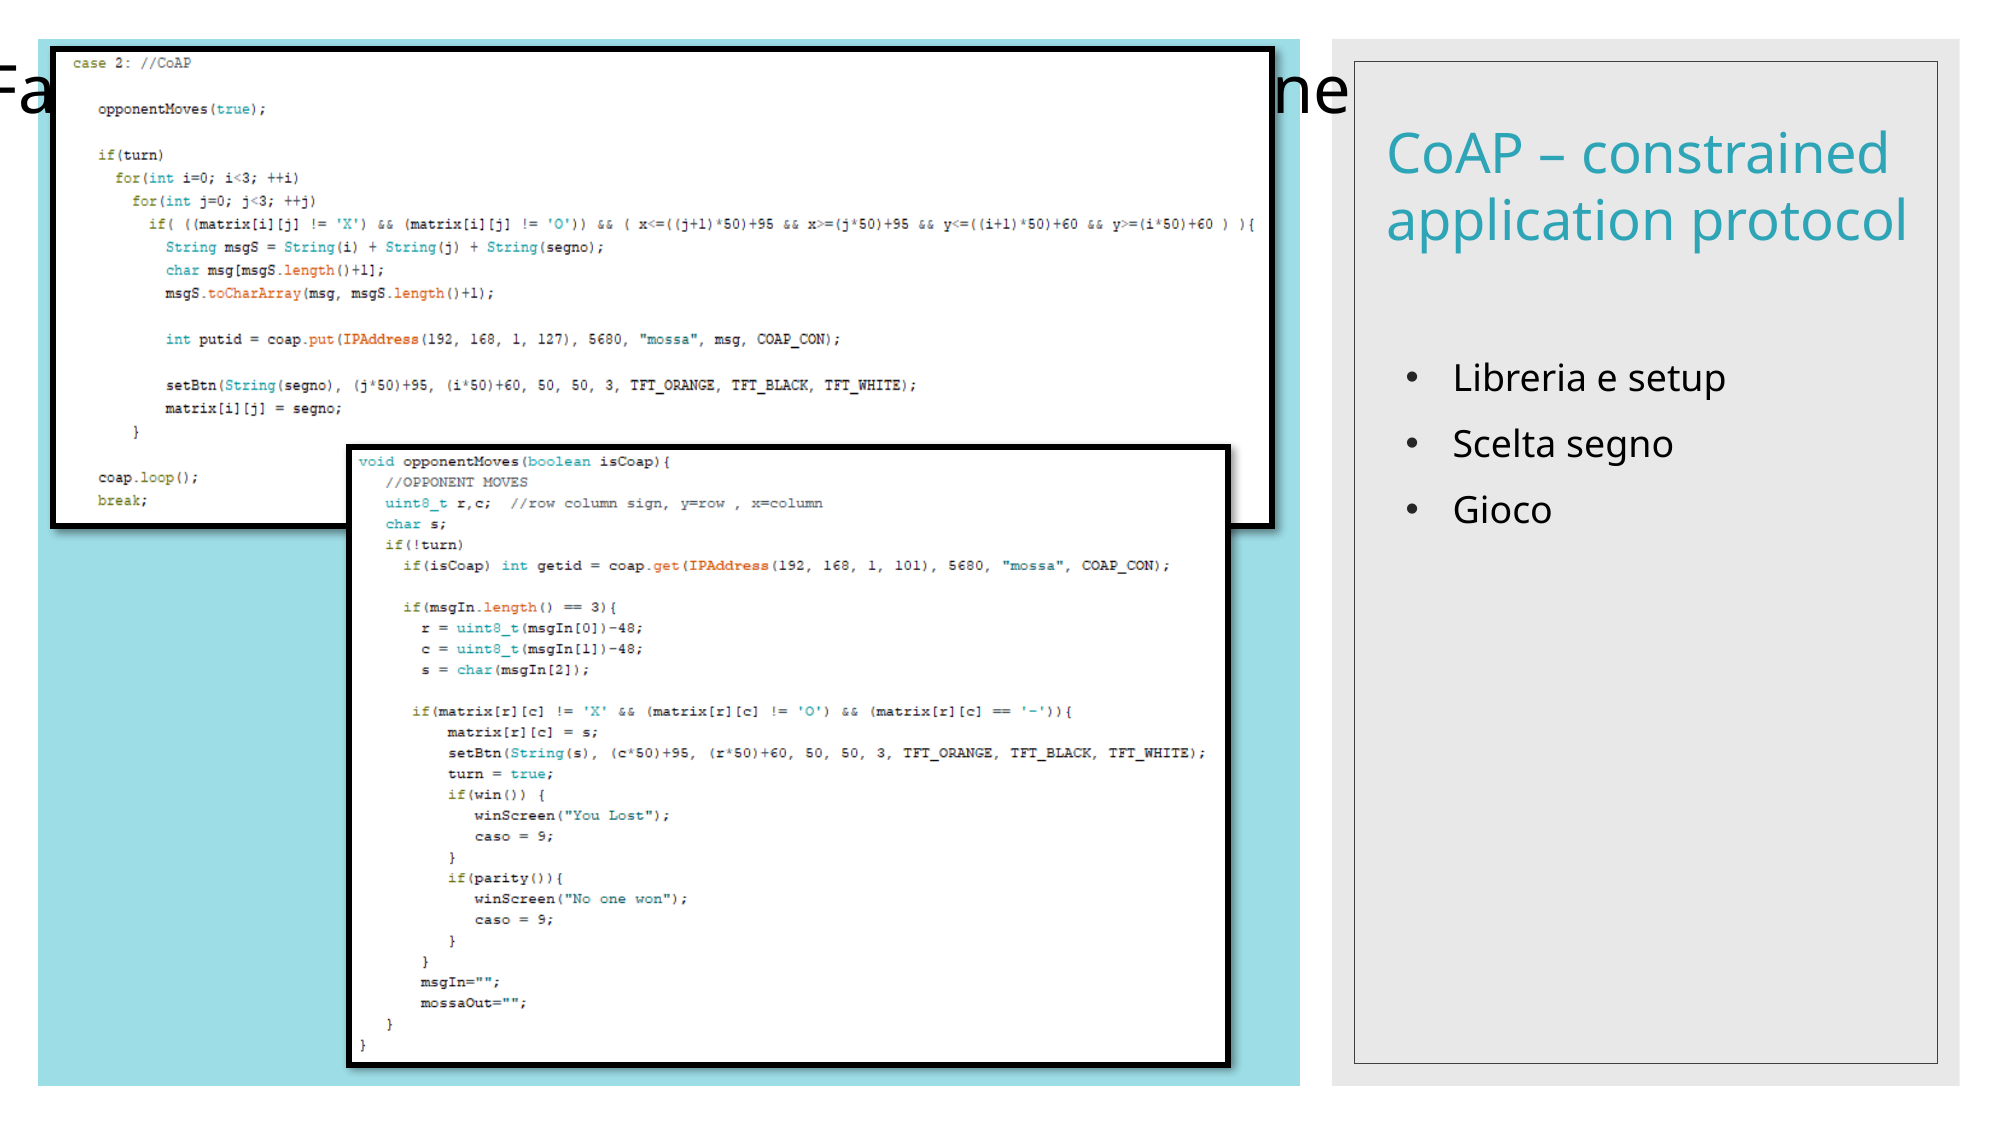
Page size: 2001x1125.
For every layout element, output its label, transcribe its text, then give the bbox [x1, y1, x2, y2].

list Libreria e setup Scelta segno Gioco [1390, 342, 1926, 1022]
picture [37, 38, 1300, 1086]
title CoAP – constrained application protocol [1371, 103, 1926, 260]
